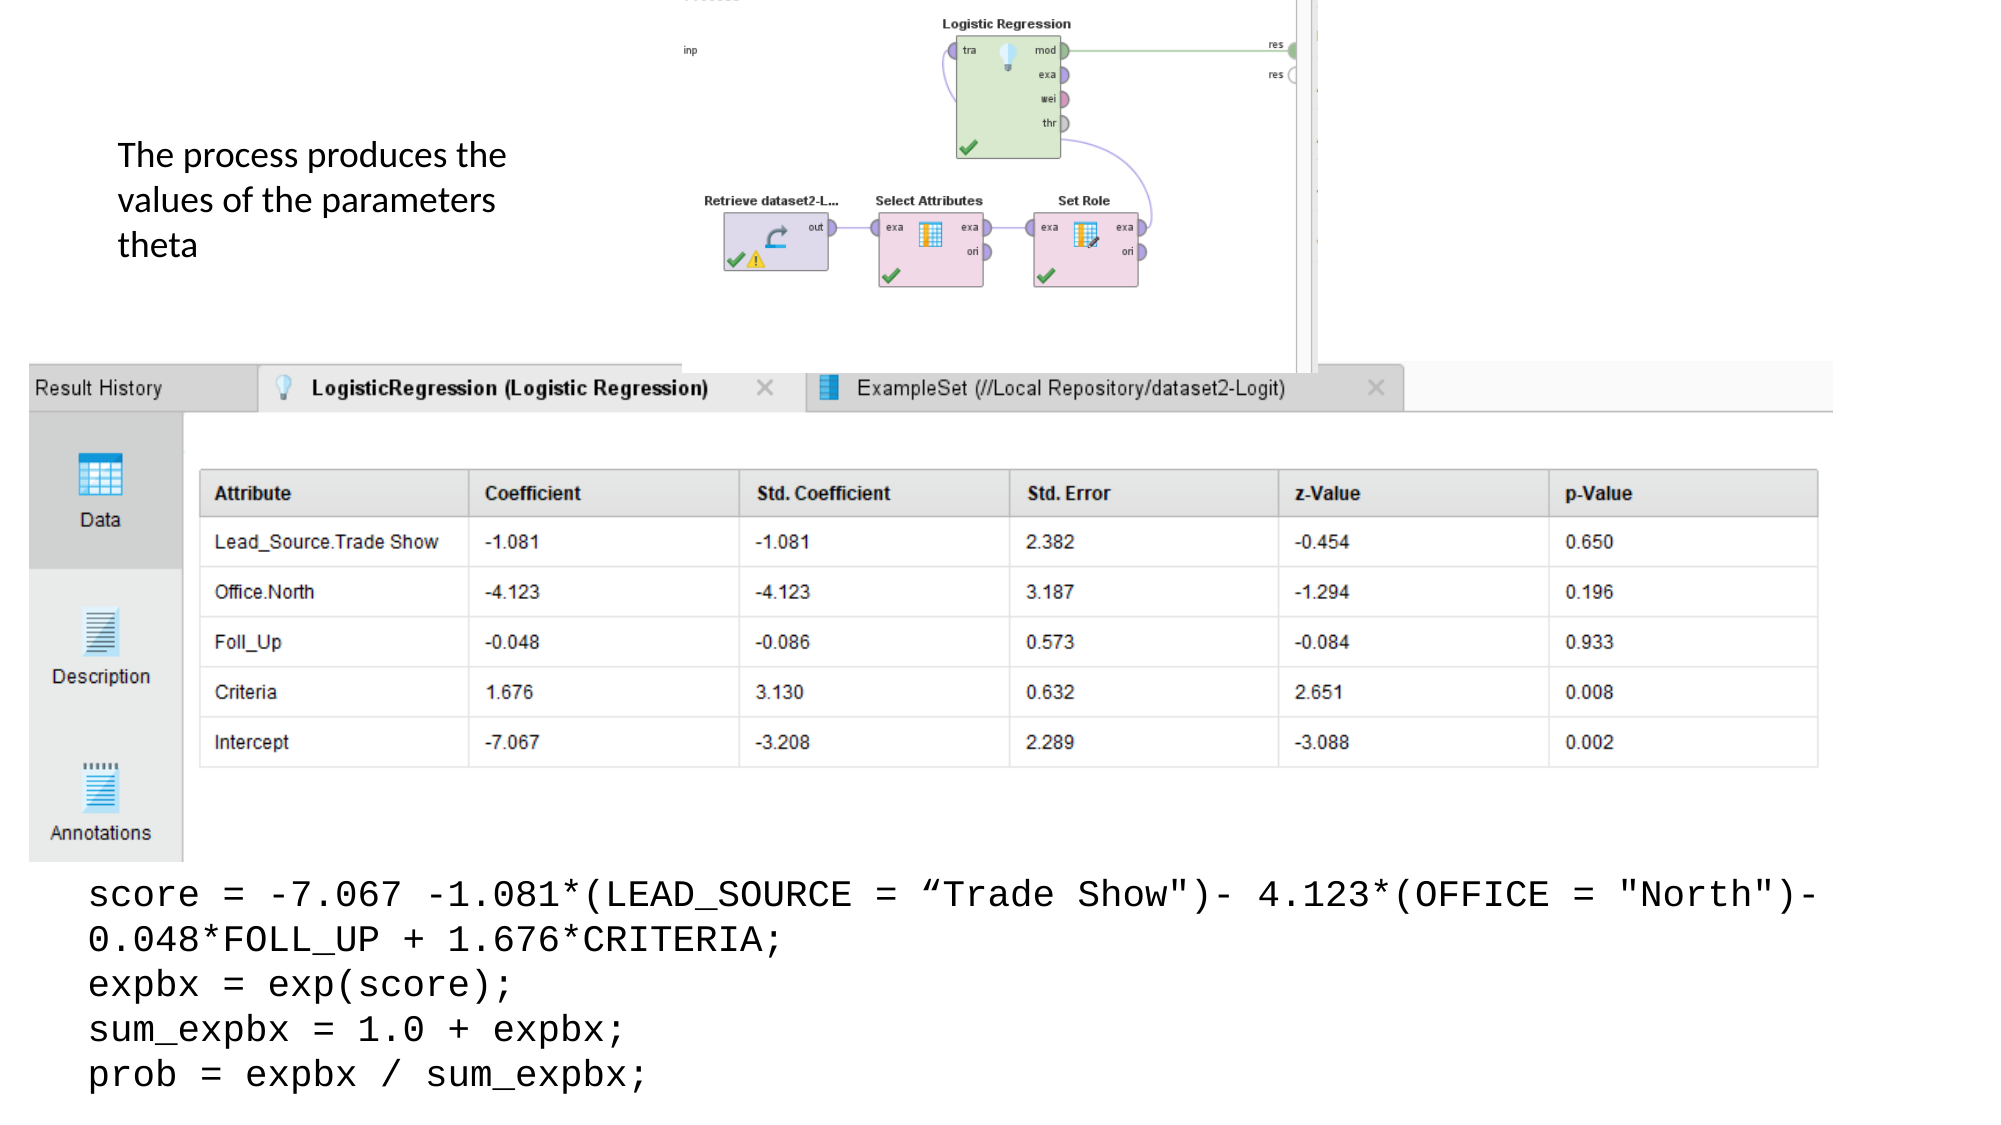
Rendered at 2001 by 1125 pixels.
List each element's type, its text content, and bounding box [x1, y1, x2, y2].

picture [29, 0, 1833, 862]
text_box The process produces the values of the parameters theta [102, 122, 579, 273]
text_box score = -7.067 -1.081*(LEAD_SOURCE = “Trade Show")- 4.123*(OFFICE = "North")- 0.048*FOLL_UP + 1.676*CRITERIA; expbx = exp(score); sum_expbx = 1.0 + expbx; prob = expbx / sum_expbx; [72, 861, 2000, 1102]
